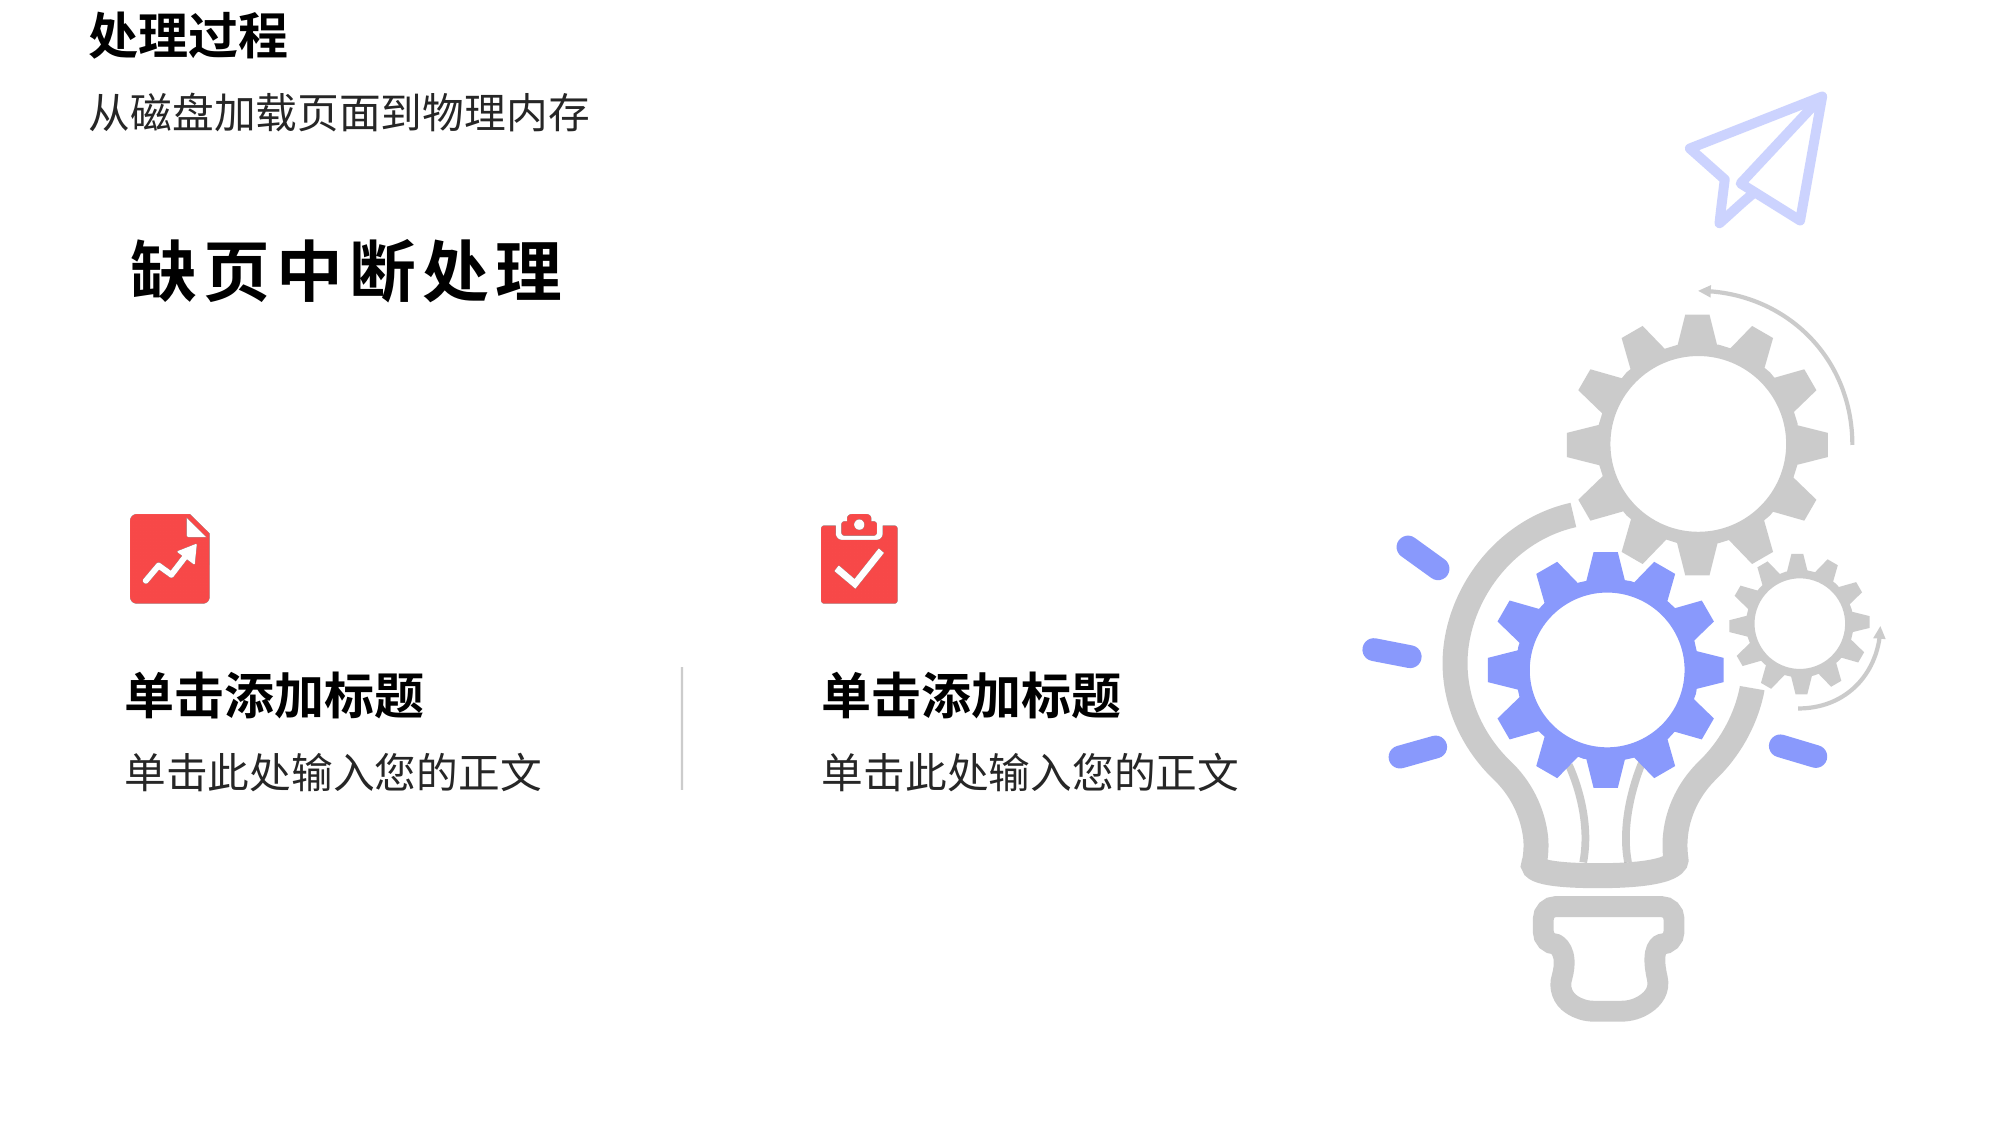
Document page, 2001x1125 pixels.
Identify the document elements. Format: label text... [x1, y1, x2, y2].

text_box [1767, 733, 1829, 769]
text_box [1486, 551, 1725, 790]
text_box [1387, 734, 1449, 770]
text_box [1565, 313, 1829, 577]
text_box [1728, 552, 1871, 696]
text_box 单击添加标题 [123, 640, 645, 736]
text_box [1361, 637, 1423, 670]
picture [130, 514, 210, 604]
text_box [1455, 514, 1753, 876]
text_box [1798, 626, 1886, 710]
text_box 缺页中断处理 [116, 209, 1363, 330]
picture [821, 514, 898, 604]
text_box 单击此处输入您的正文 [821, 736, 1343, 805]
text_box 从磁盘加载页面到物理内存 [88, 76, 610, 146]
text_box [1698, 285, 1854, 445]
text_box 处理过程 [88, 0, 610, 76]
text_box 单击此处输入您的正文 [123, 736, 645, 805]
text_box [1395, 534, 1451, 582]
text_box 单击添加标题 [821, 640, 1343, 736]
text_box [1543, 906, 1675, 1012]
